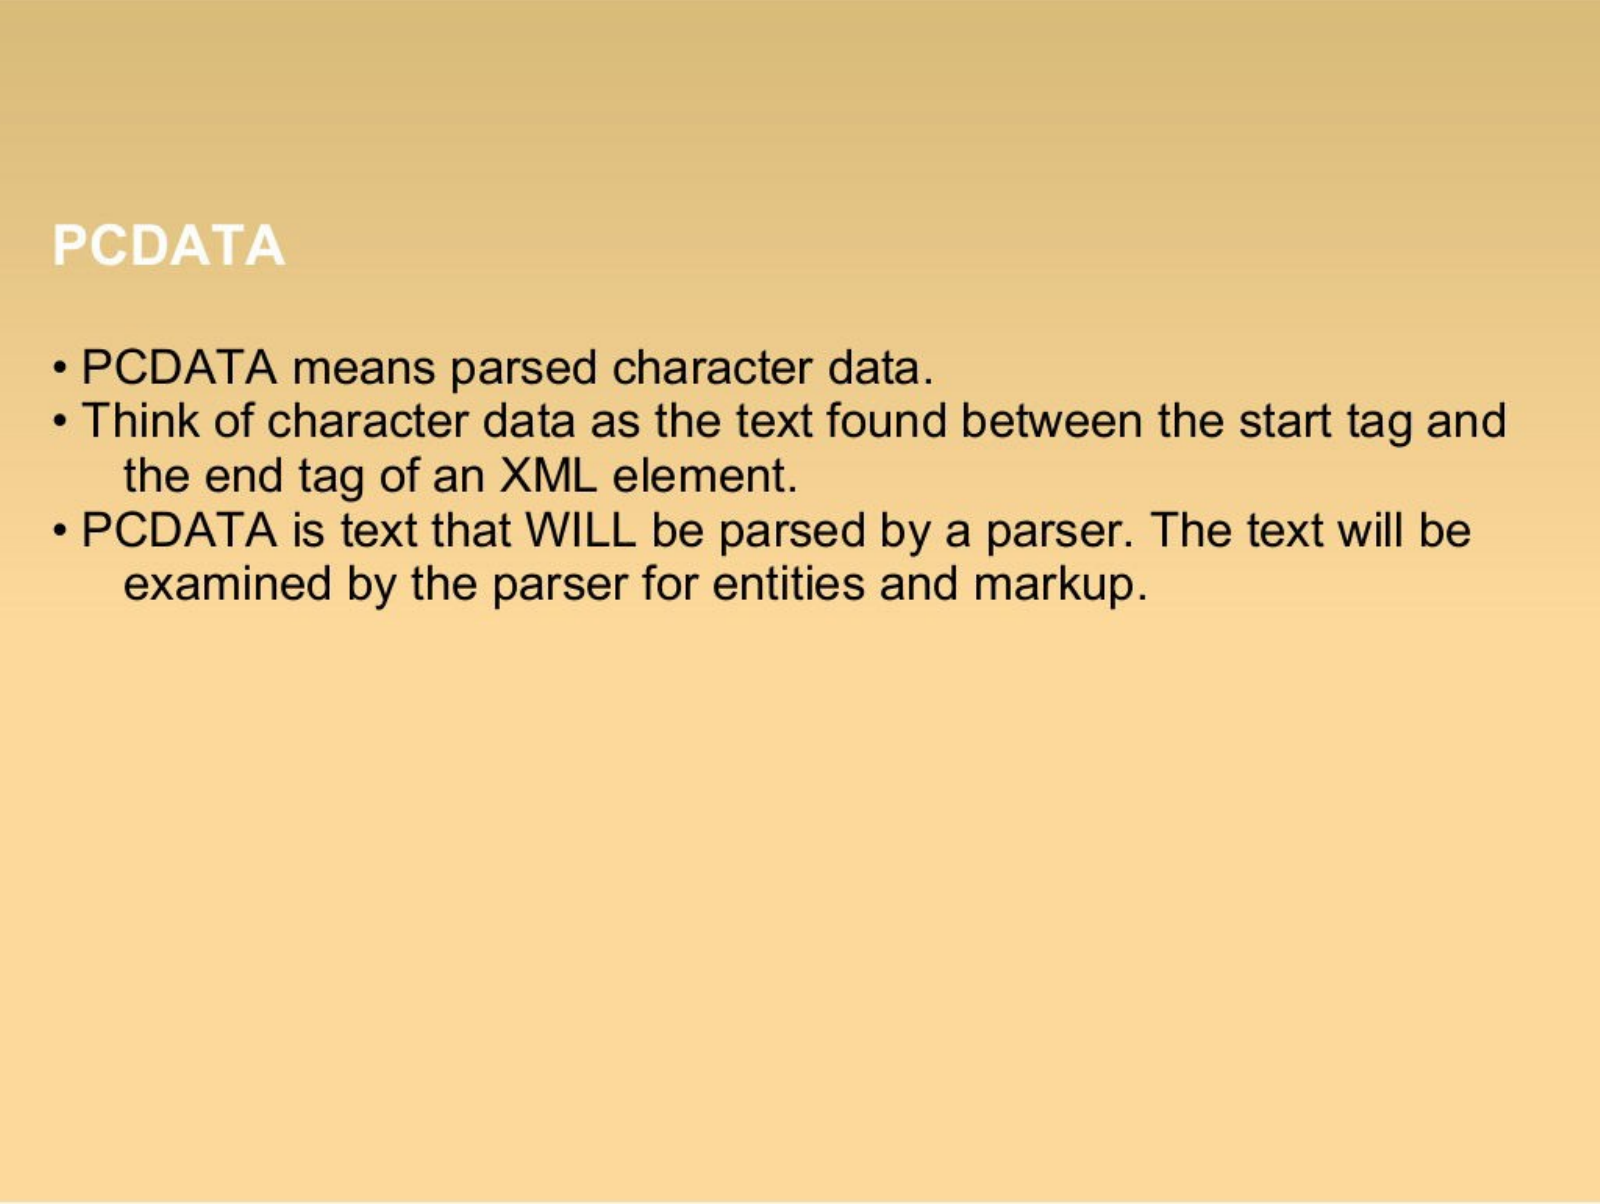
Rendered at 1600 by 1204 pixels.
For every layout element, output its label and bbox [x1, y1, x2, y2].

text_box [0, 0, 1600, 1204]
